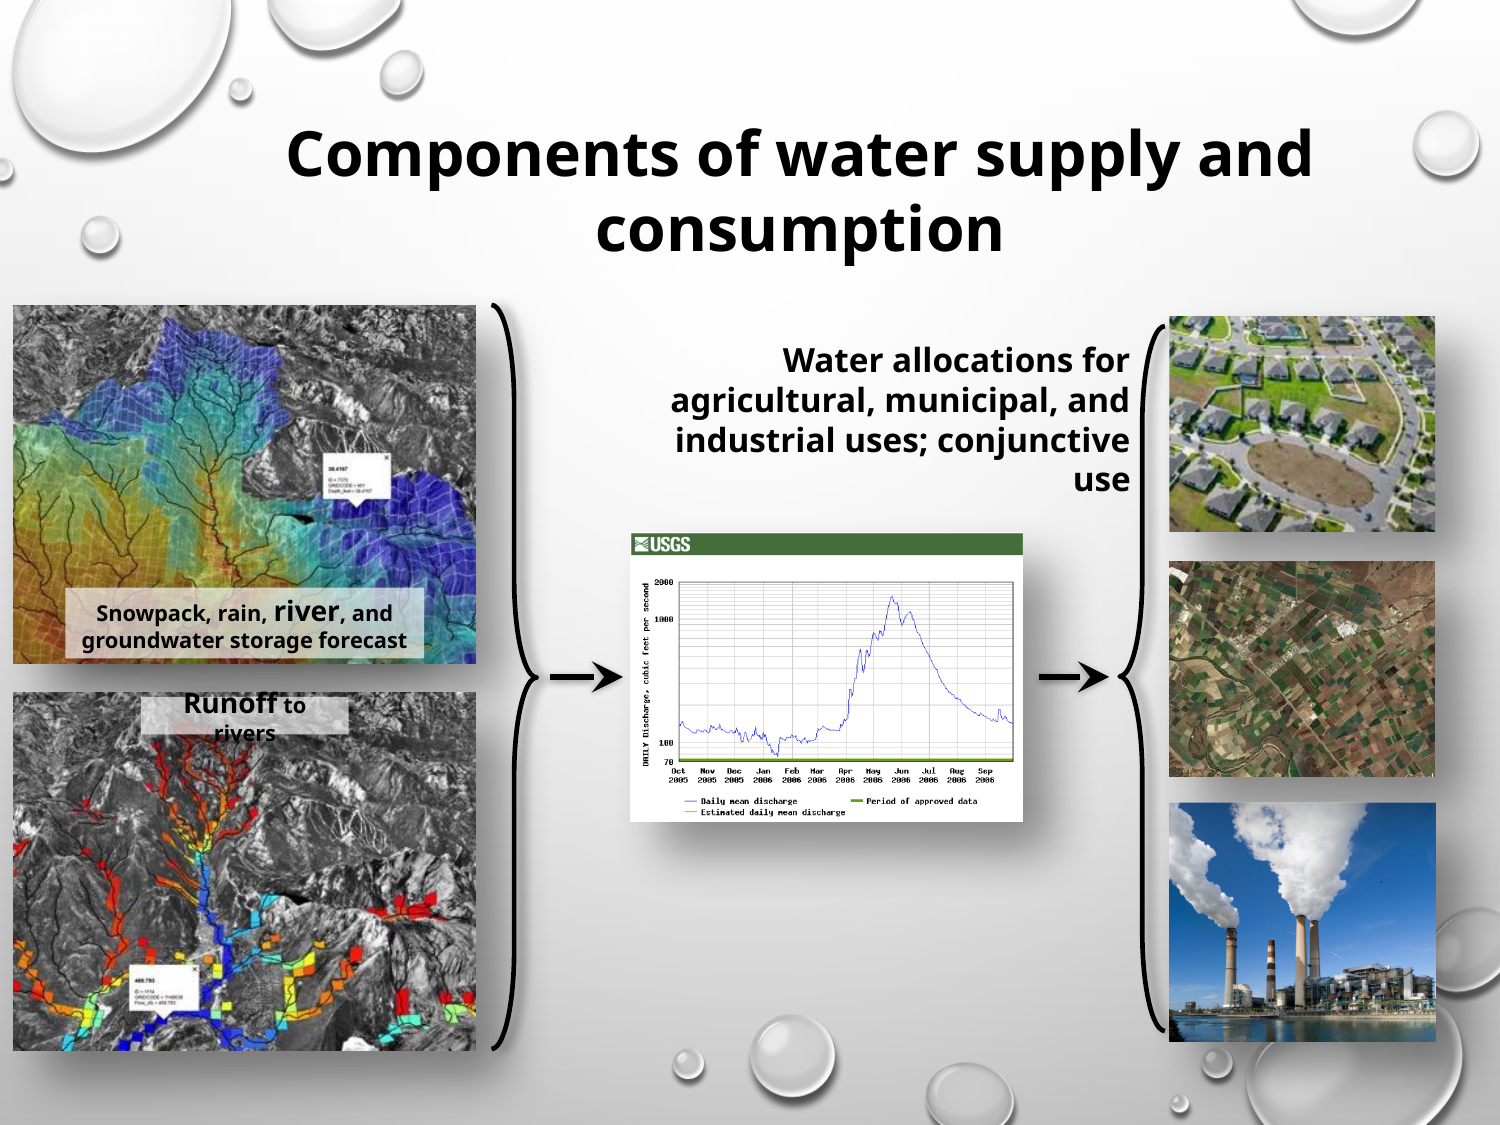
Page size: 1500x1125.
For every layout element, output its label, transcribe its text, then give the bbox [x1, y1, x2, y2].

text_box Water allocations for agricultural, municipal, and industrial uses; conjunctive use [611, 333, 1143, 451]
text_box [1119, 326, 1165, 1031]
text_box Components of water supply and consumption [121, 107, 1481, 272]
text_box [630, 532, 1023, 822]
text_box [491, 304, 537, 1049]
picture [0, 0, 1500, 1125]
